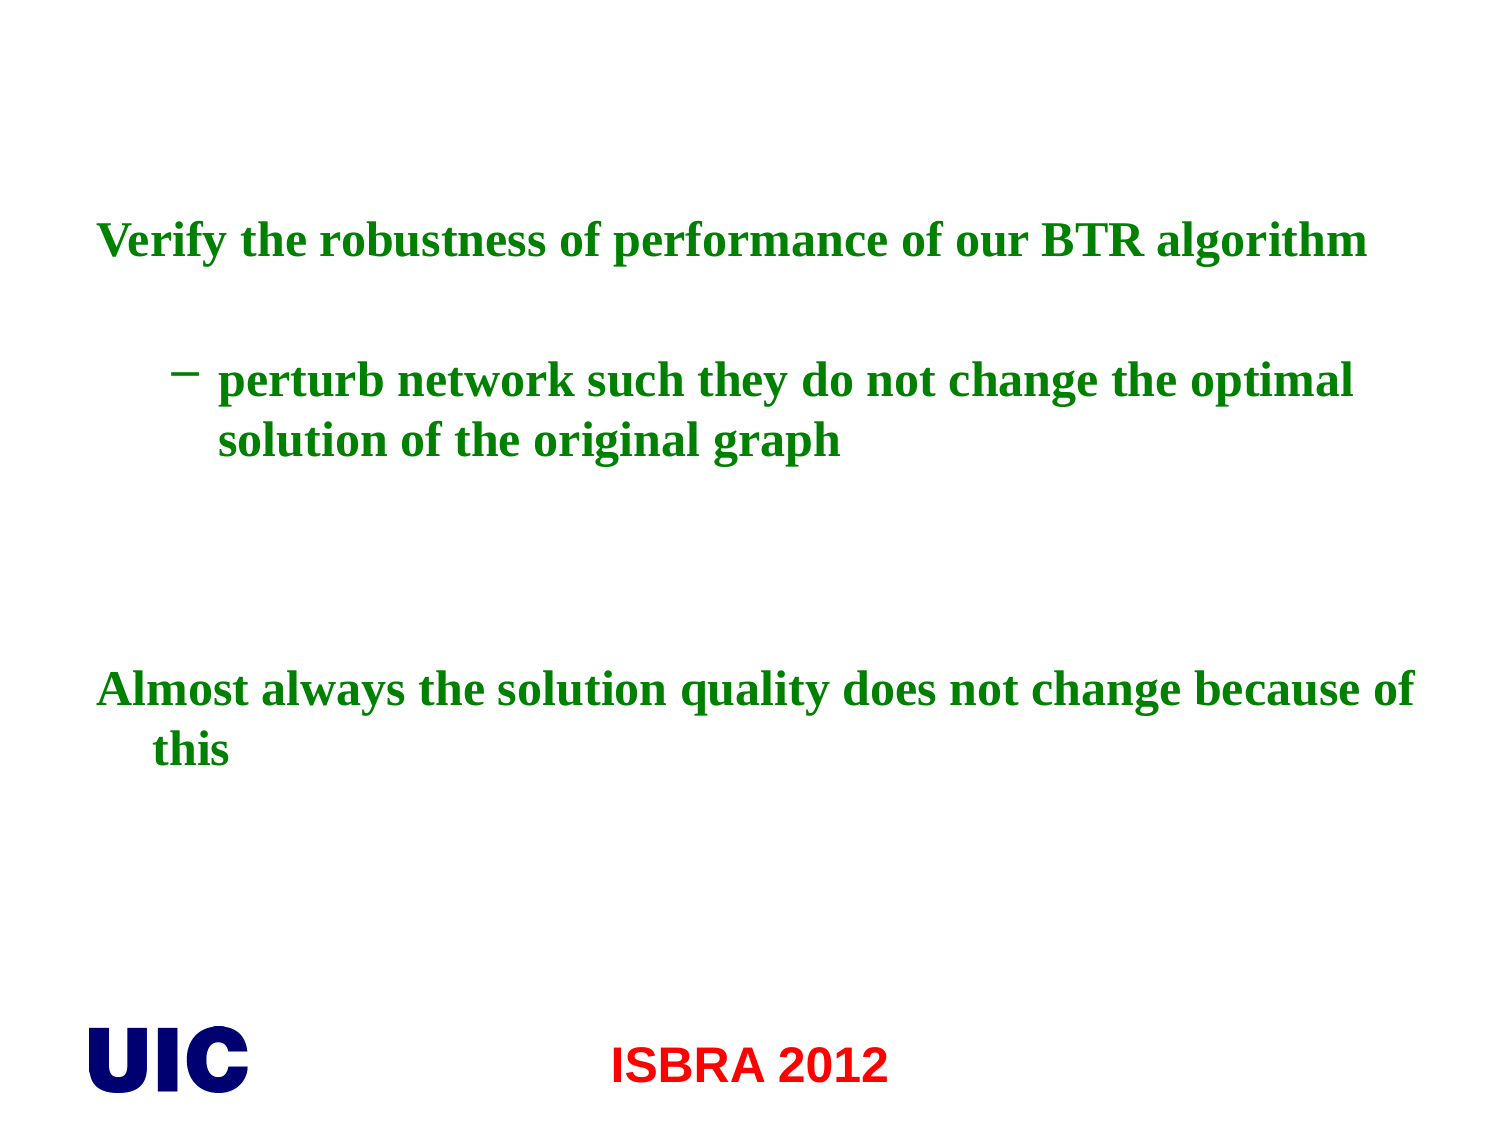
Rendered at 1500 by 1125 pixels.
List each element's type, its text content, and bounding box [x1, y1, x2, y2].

picture [89, 1026, 248, 1093]
footer ISBRA 2012 [512, 1024, 988, 1103]
list Verify the robustness of performance of our BTR algorithm perturb network such they do not change the optimal solution of the original graph Almost always the solution quality does not change because of this [81, 58, 1432, 1003]
